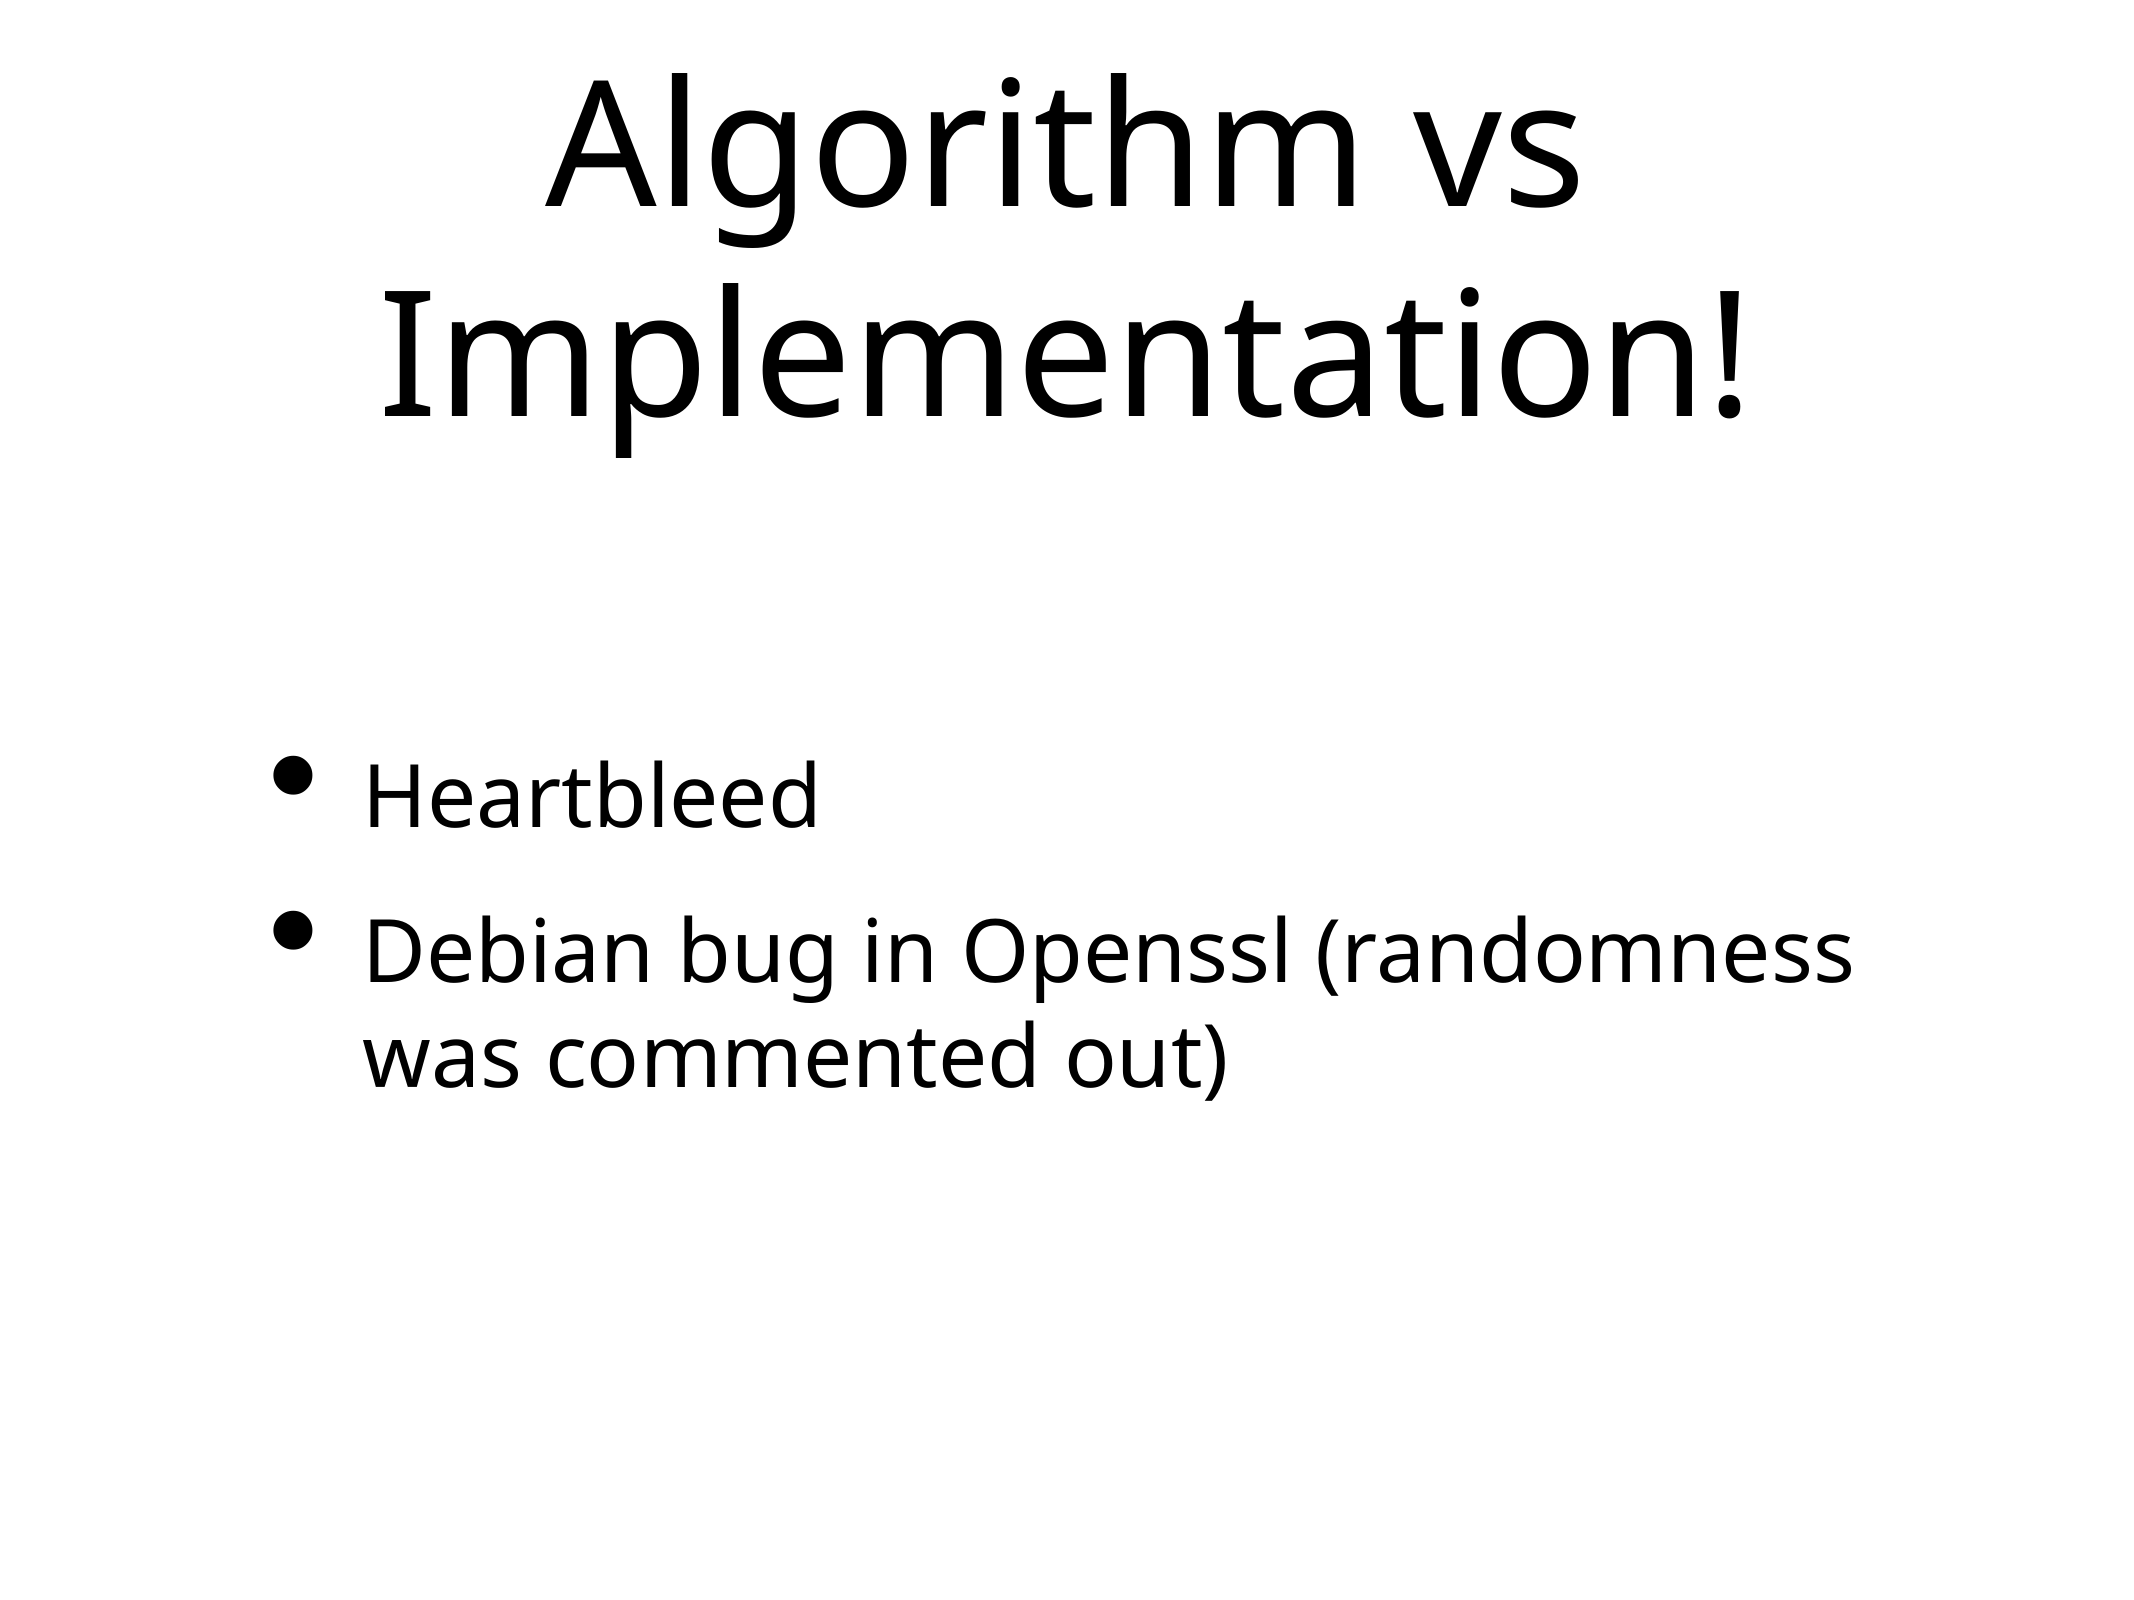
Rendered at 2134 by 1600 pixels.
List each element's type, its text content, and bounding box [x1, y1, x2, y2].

list Heartbleed Debian bug in Openssl (randomness was commented out) [207, 453, 1926, 1393]
title Algorithm vs Implementation! [207, 41, 1926, 443]
